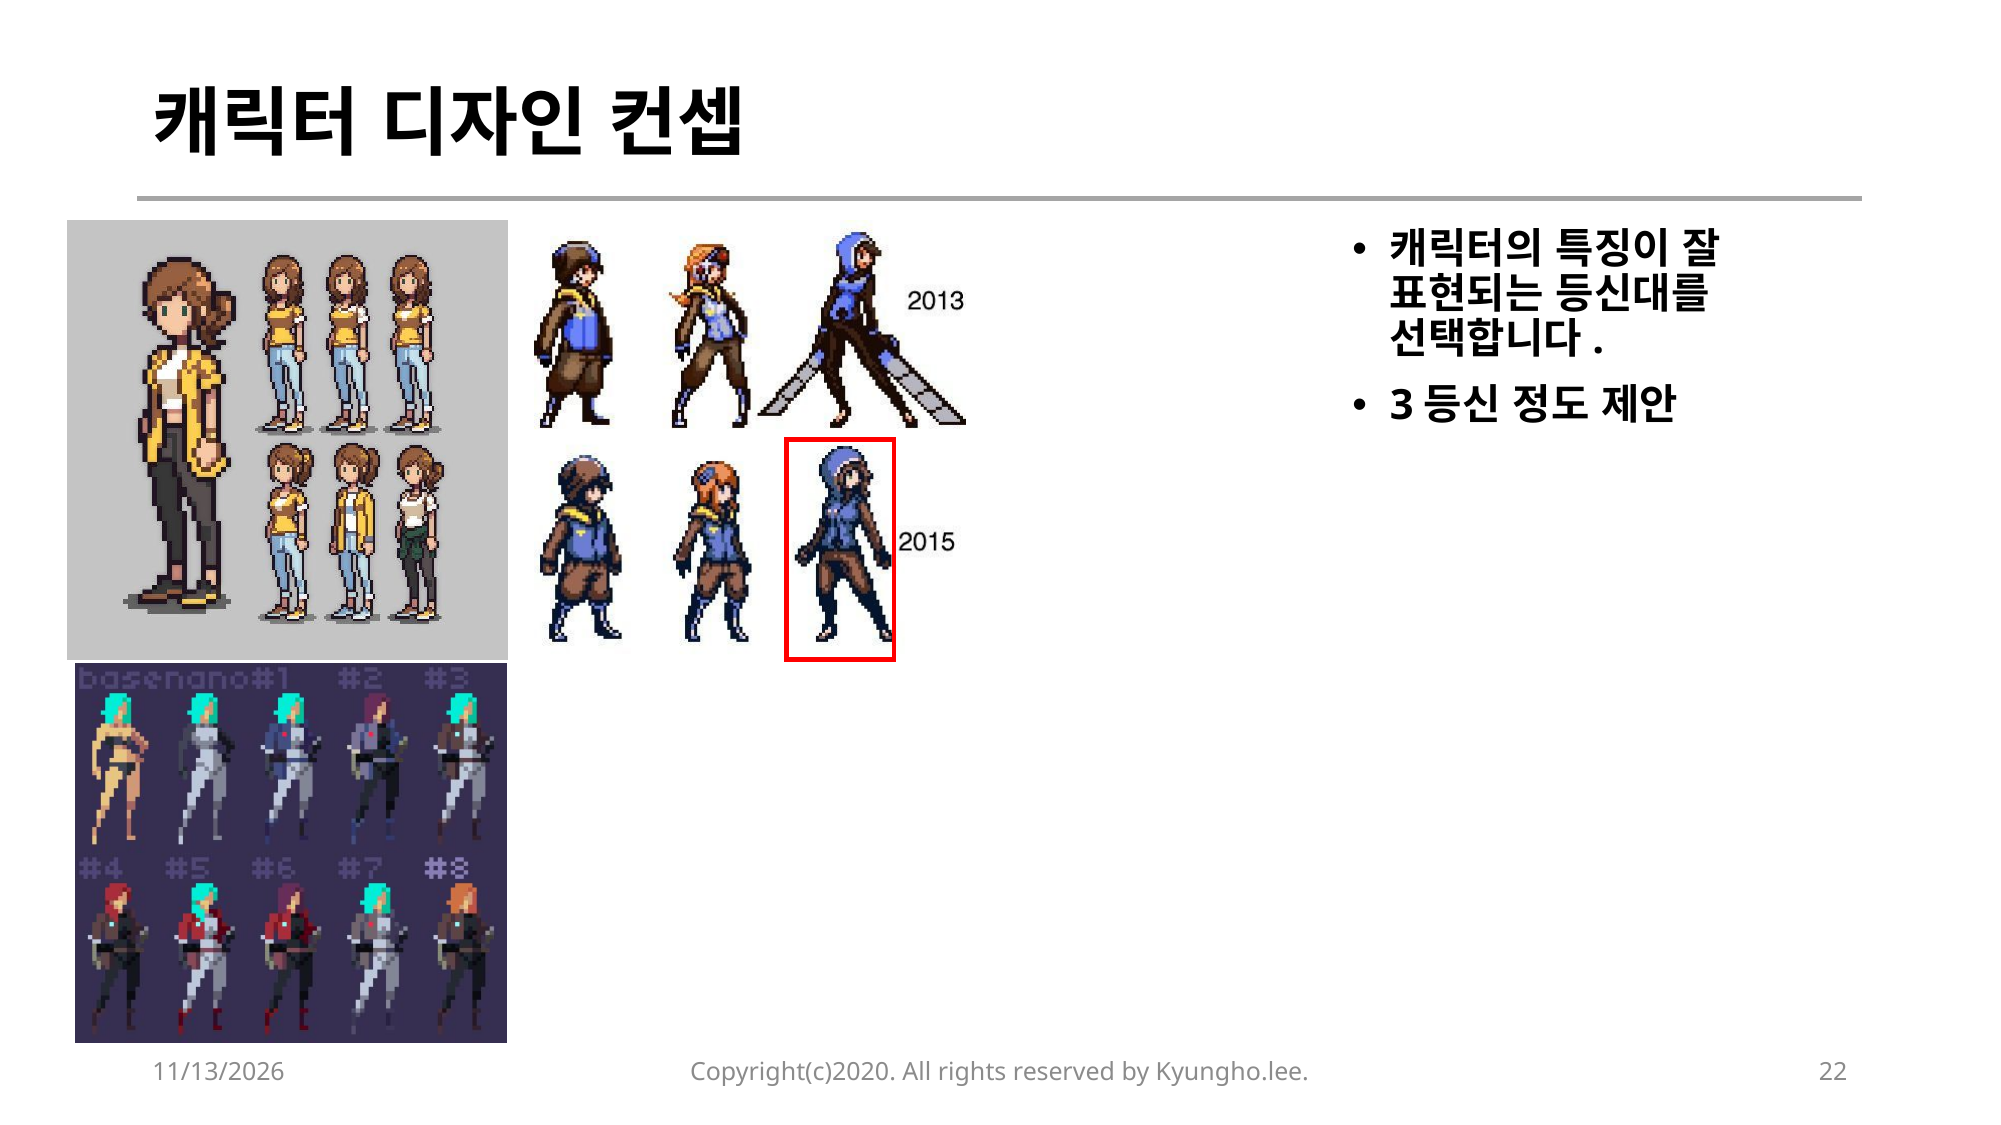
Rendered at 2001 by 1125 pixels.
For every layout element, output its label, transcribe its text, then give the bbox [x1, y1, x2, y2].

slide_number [137, 1042, 588, 1103]
slide_number 22 [1412, 1042, 1863, 1103]
picture [534, 220, 966, 669]
list 캐릭터의 특징이 잘 표현되는 등신대를 선택합니다. 3등신 정도 제안 [1337, 220, 1863, 1043]
footer Copyright(c)2020. All rights reserved by Kyungho.lee. [662, 1042, 1338, 1103]
picture [67, 220, 508, 660]
title 캐릭터 디자인 컨셉 [137, 59, 1863, 191]
picture [75, 663, 507, 1043]
